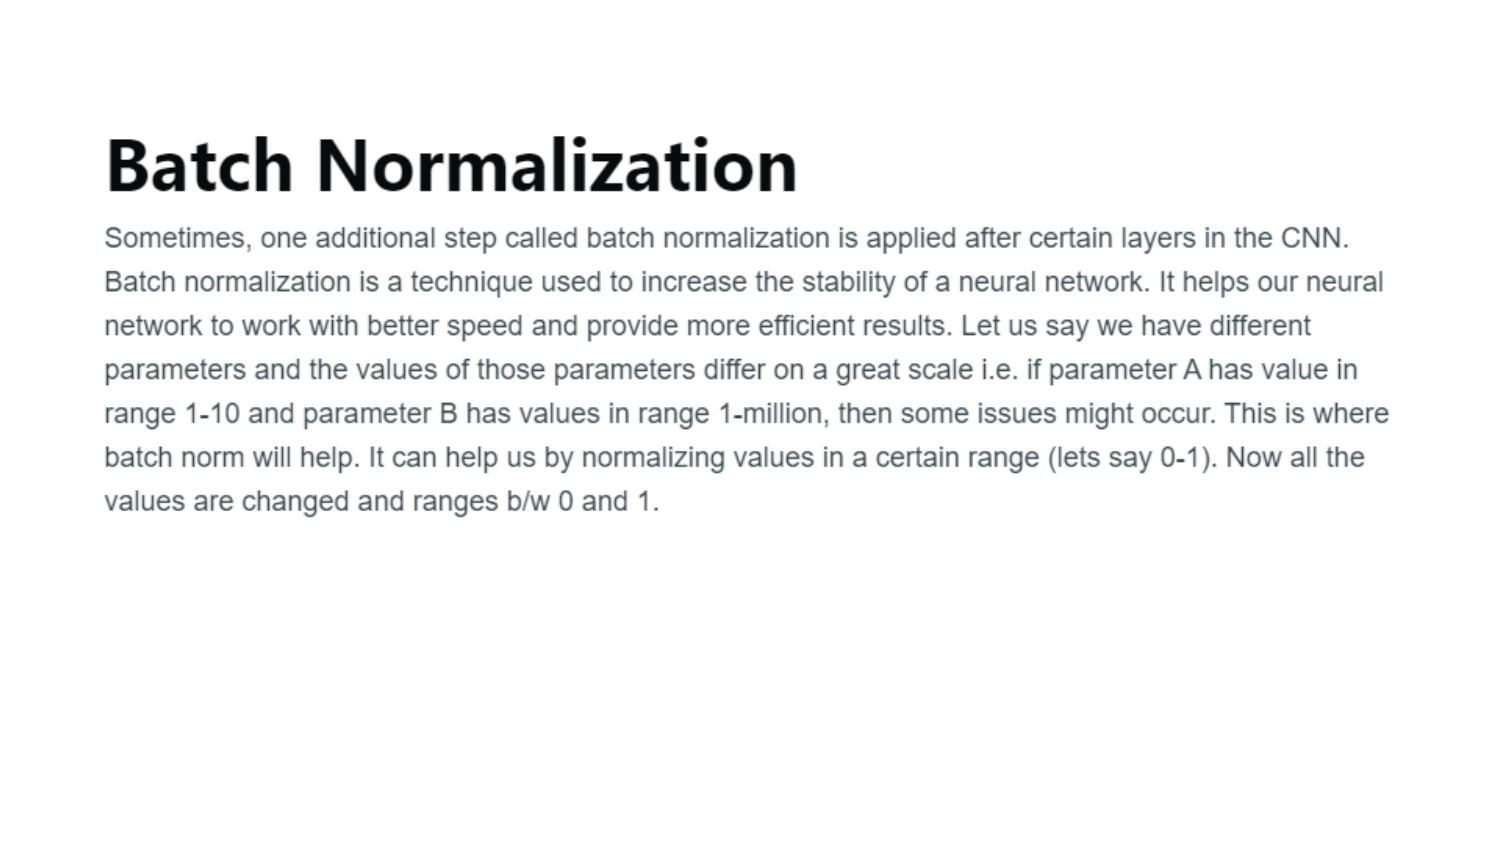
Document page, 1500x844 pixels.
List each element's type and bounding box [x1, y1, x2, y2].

picture [85, 124, 1400, 522]
